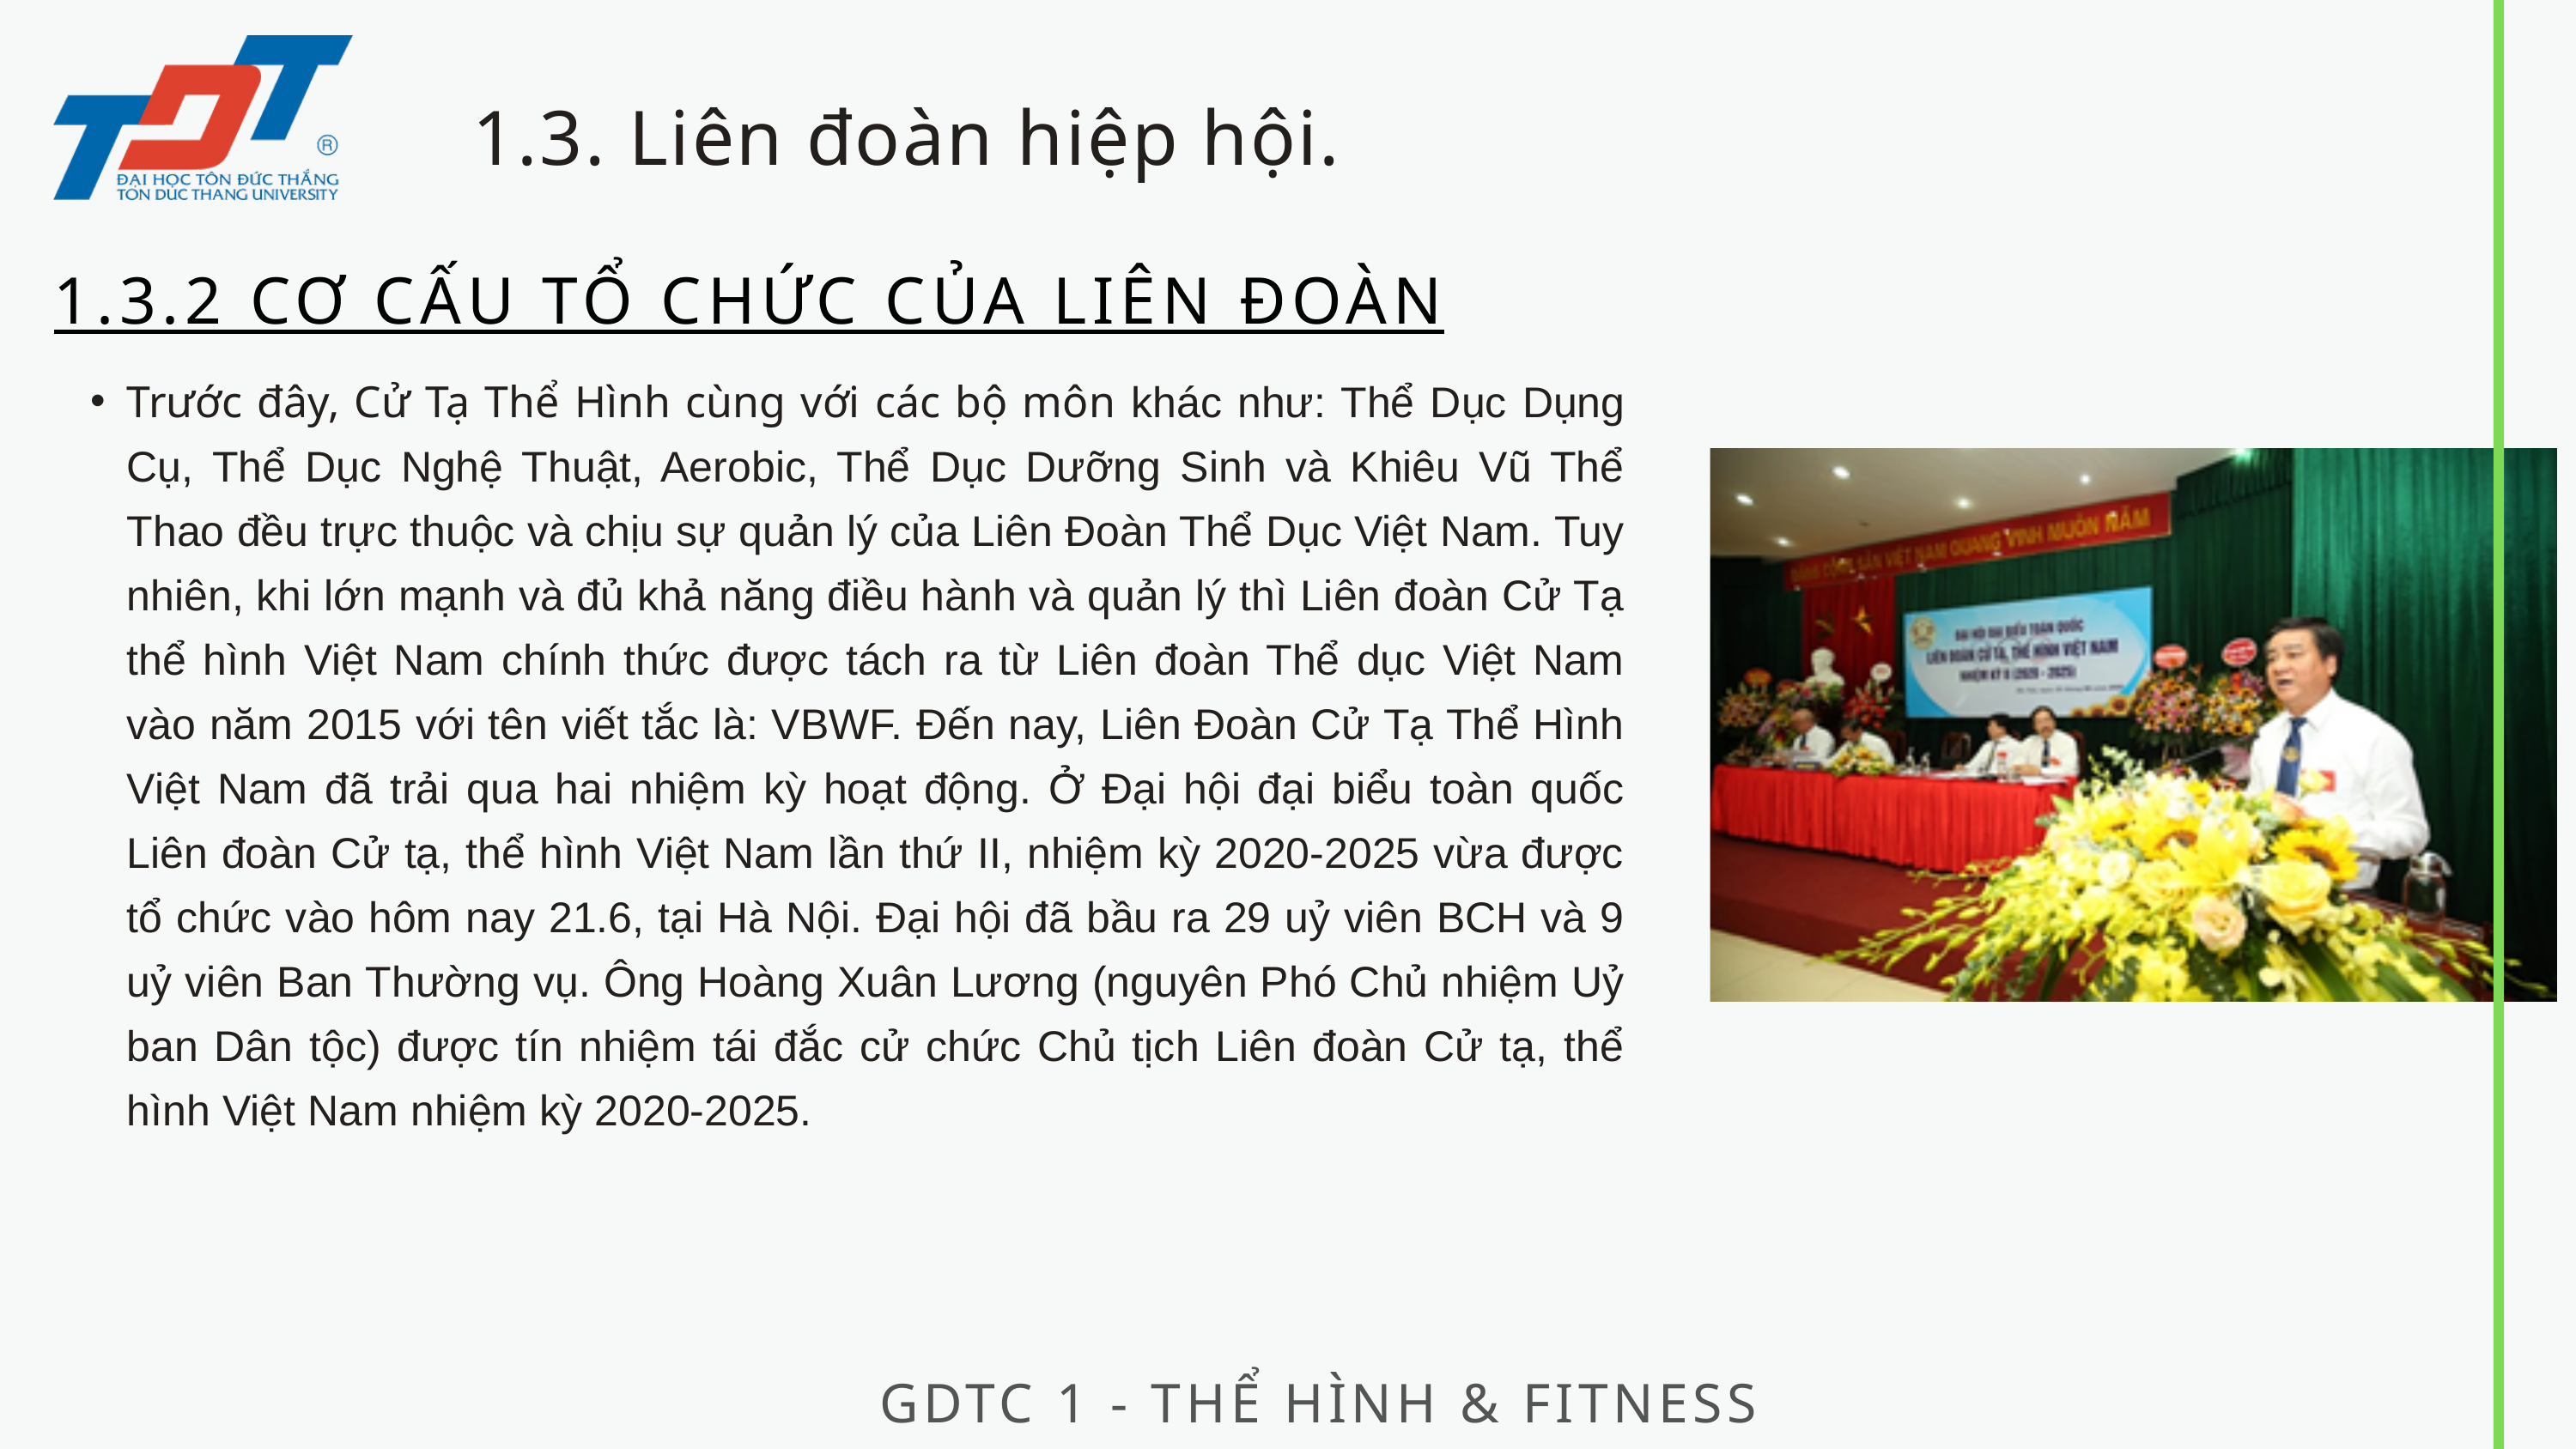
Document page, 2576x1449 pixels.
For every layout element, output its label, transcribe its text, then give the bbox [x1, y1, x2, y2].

text_box Trước đây, Cử Tạ Thể Hình cùng với các bộ môn khác như: Thể Dục Dụng Cụ, Thể Dục Nghệ Thuật, Aerobic, Thể Dục Dưỡng Sinh và Khiêu Vũ Thể Thao đều trực thuộc và chịu sự quản lý của Liên Đoàn Thể Dục Việt Nam. Tuy nhiên, khi lớn mạnh và đủ khả năng điều hành và quản lý thì Liên đoàn Cử Tạ thể hình Việt Nam chính thức được tách ra từ Liên đoàn Thể dục Việt Nam vào năm 2015 với tên viết tắc là: VBWF. Đến nay, Liên Đoàn Cử Tạ Thể Hình Việt Nam đã trải qua hai nhiệm kỳ hoạt động. Ở Đại hội đại biểu toàn quốc Liên đoàn Cử tạ, thể hình Việt Nam lần thứ II, nhiệm kỳ 2020-2025 vừa được tổ chức vào hôm nay 21.6, tại Hà Nội. Đại hội đã bầu ra 29 uỷ viên BCH và 9 uỷ viên Ban Thường vụ. Ông Hoàng Xuân Lương (nguyên Phó Chủ nhiệm Uỷ ban Dân tộc) được tín nhiệm tái đắc cử chức Chủ tịch Liên đoàn Cử tạ, thể hình Việt Nam nhiệm kỳ 2020-2025. [53, 361, 1625, 1135]
text_box [2493, 1009, 2505, 1449]
text_box [2493, 180, 2505, 446]
text_box 1.3. Liên đoàn hiệp hội. [472, 74, 2513, 180]
picture [53, 35, 354, 202]
picture [1710, 447, 2558, 1002]
text_box [2493, 0, 2505, 74]
text_box 1.3.2 CƠ CẤU TỔ CHỨC CỦA LIÊN ĐOÀN [53, 246, 2312, 338]
text_box GDTC 1 - THỂ HÌNH & FITNESS [823, 1357, 1814, 1434]
